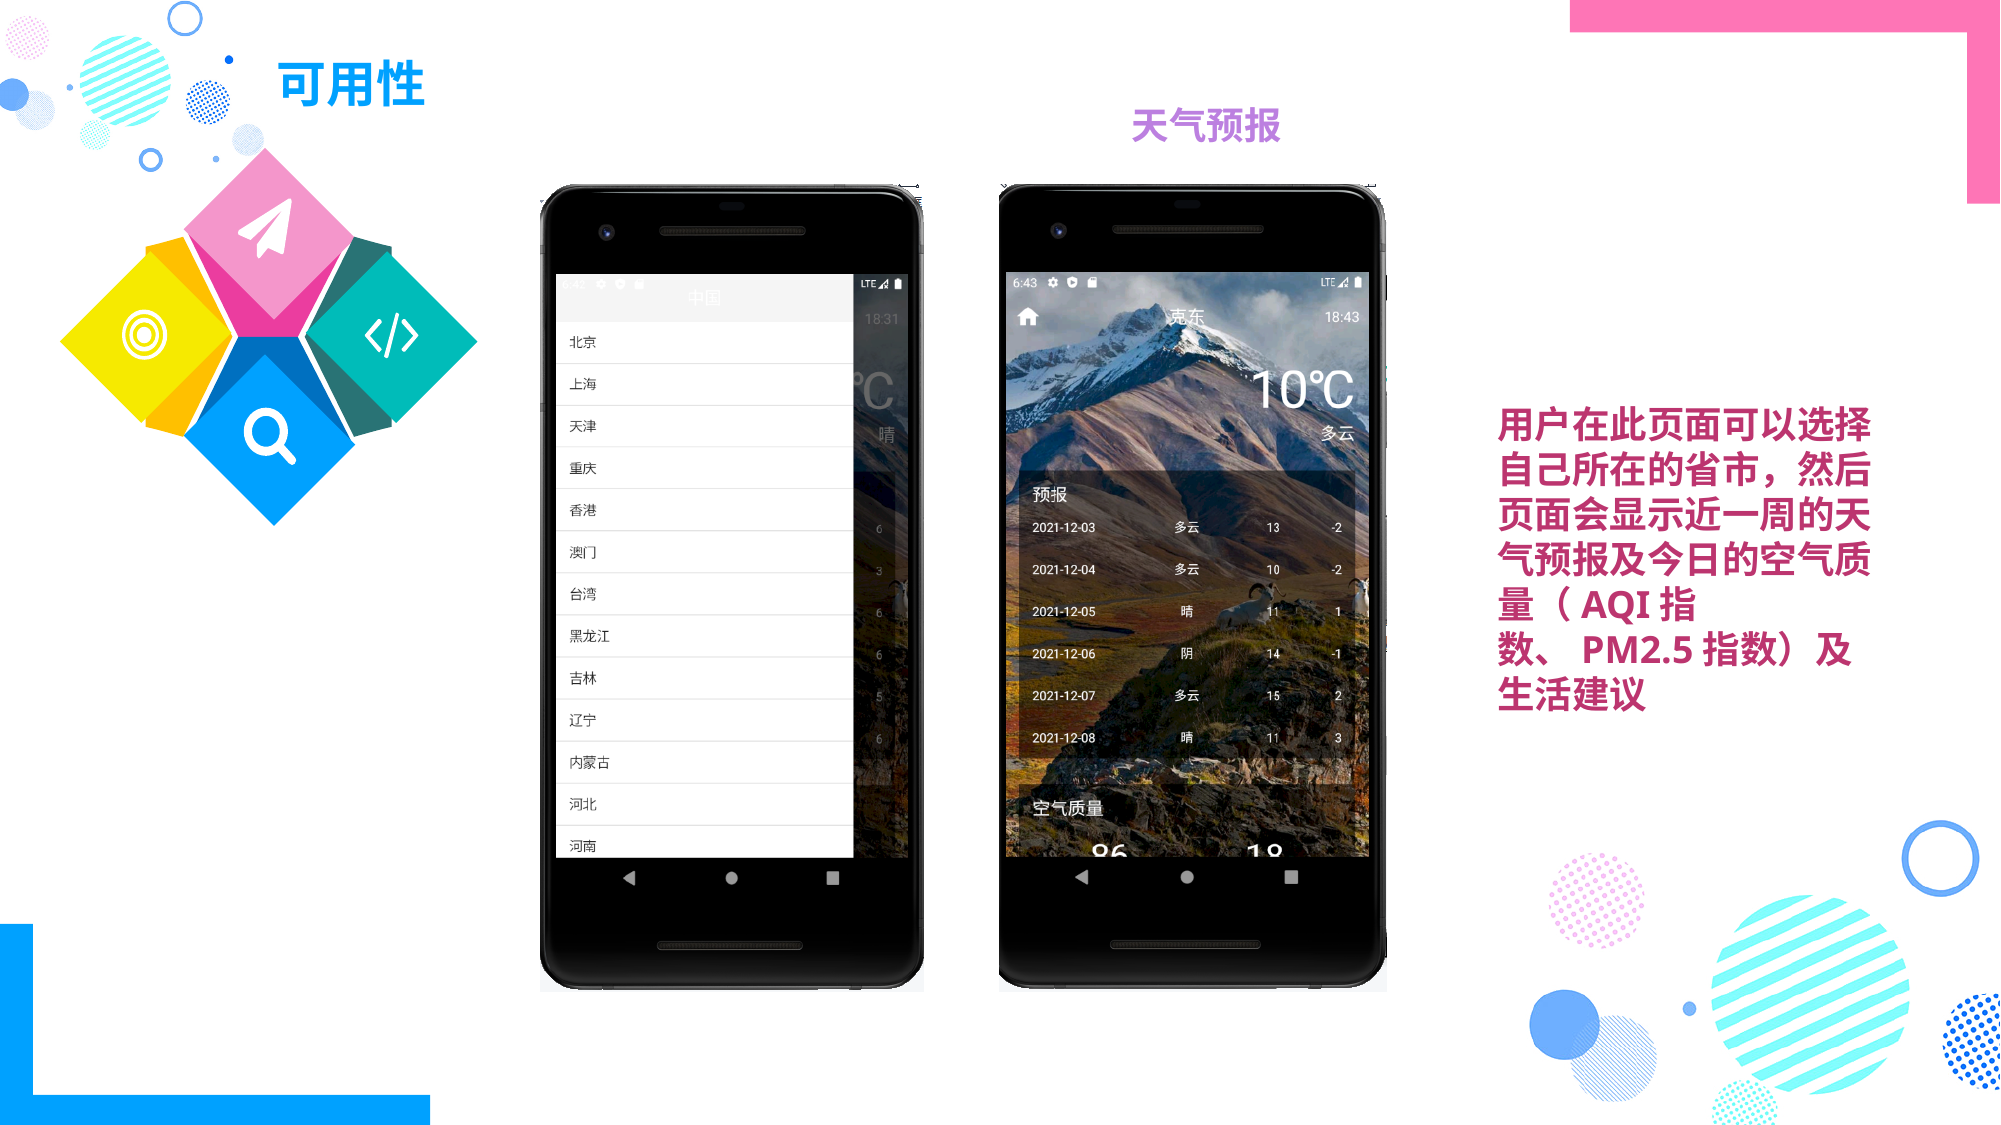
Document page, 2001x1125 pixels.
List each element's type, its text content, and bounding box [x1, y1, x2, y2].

text_box 用户在此页面可以选择自己所在的省市，然后页面会显示近一周的天气预报及今日的空气质量（AQI指数、PM2.5指数）及生活建议 [1482, 393, 1899, 723]
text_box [0, 923, 431, 1125]
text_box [1569, 0, 2000, 205]
picture [0, 0, 307, 204]
text_box 可用性 [312, 26, 520, 93]
picture [539, 183, 924, 993]
picture [1430, 779, 2000, 1125]
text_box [87, 94, 521, 505]
picture [998, 184, 1388, 993]
text_box 天气预报 [1116, 94, 1297, 155]
